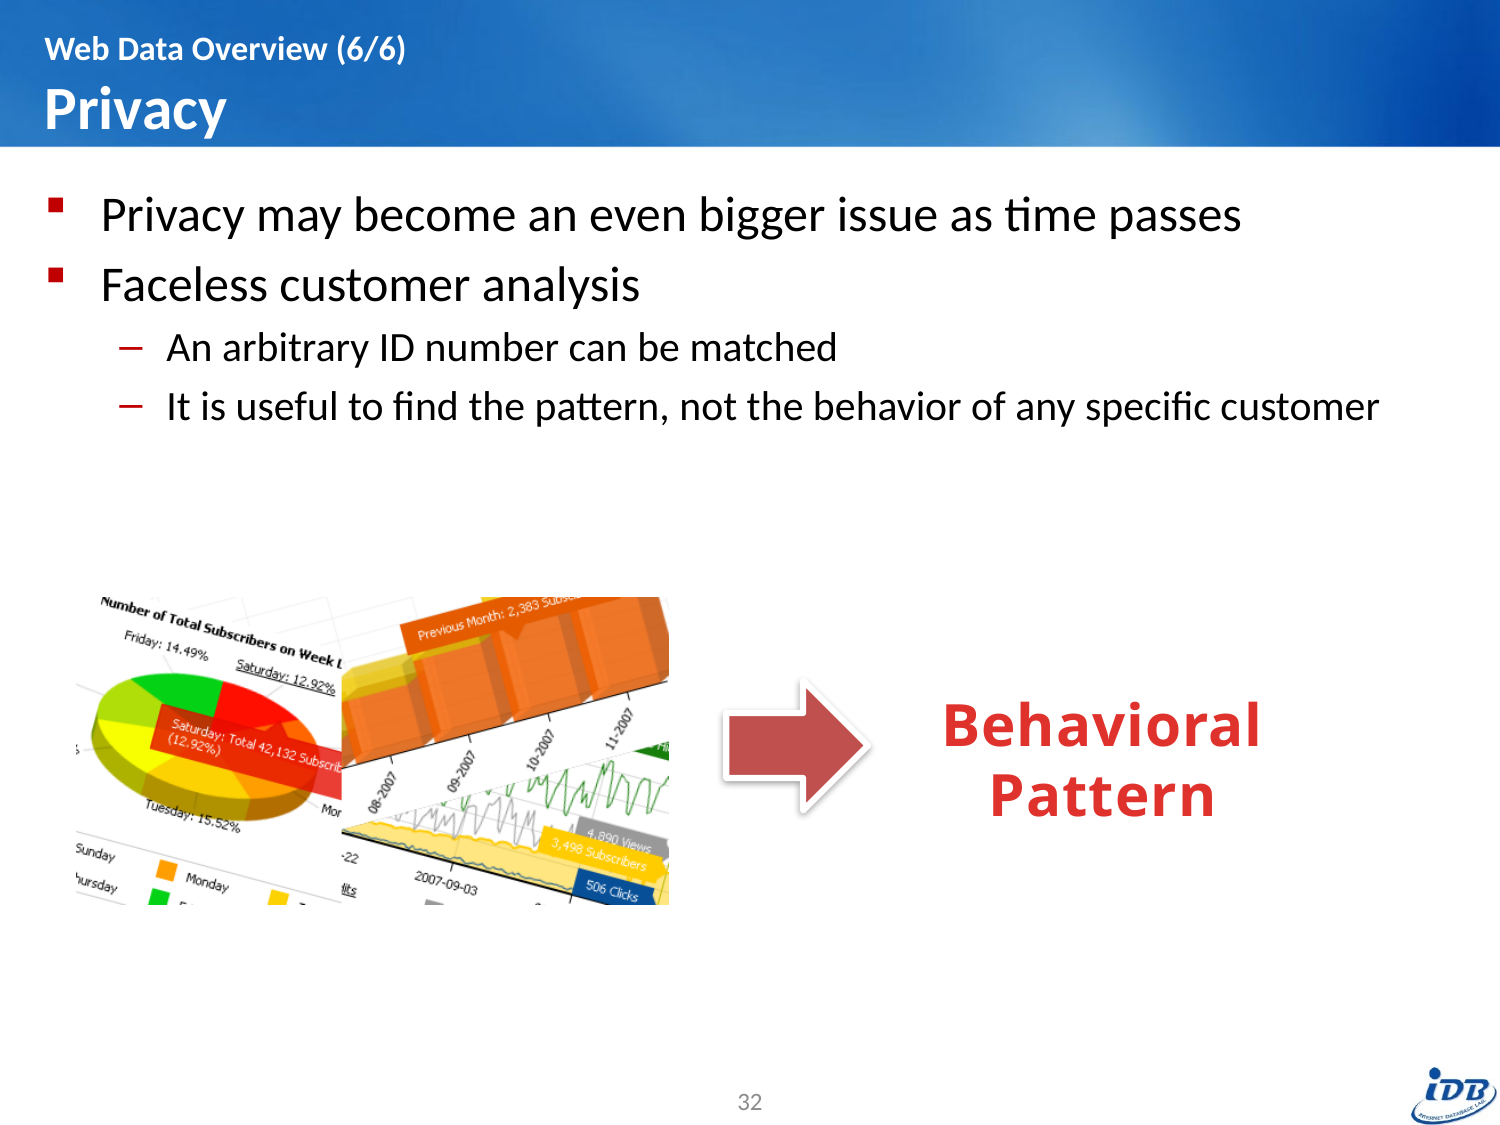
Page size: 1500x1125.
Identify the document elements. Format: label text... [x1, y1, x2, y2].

slide_number 32 [684, 1082, 816, 1118]
text_box [723, 677, 872, 814]
text_box Behavioral Pattern [926, 680, 1279, 836]
title Web Data Overview (6/6) Privacy [29, 19, 1471, 149]
picture [0, 0, 1500, 1125]
list Privacy may become an even bigger issue as time passes Faceless customer analysis An arbitrary ID number can be matched It is useful to find the pattern, not the behavior of any specific customer [29, 174, 1471, 1071]
